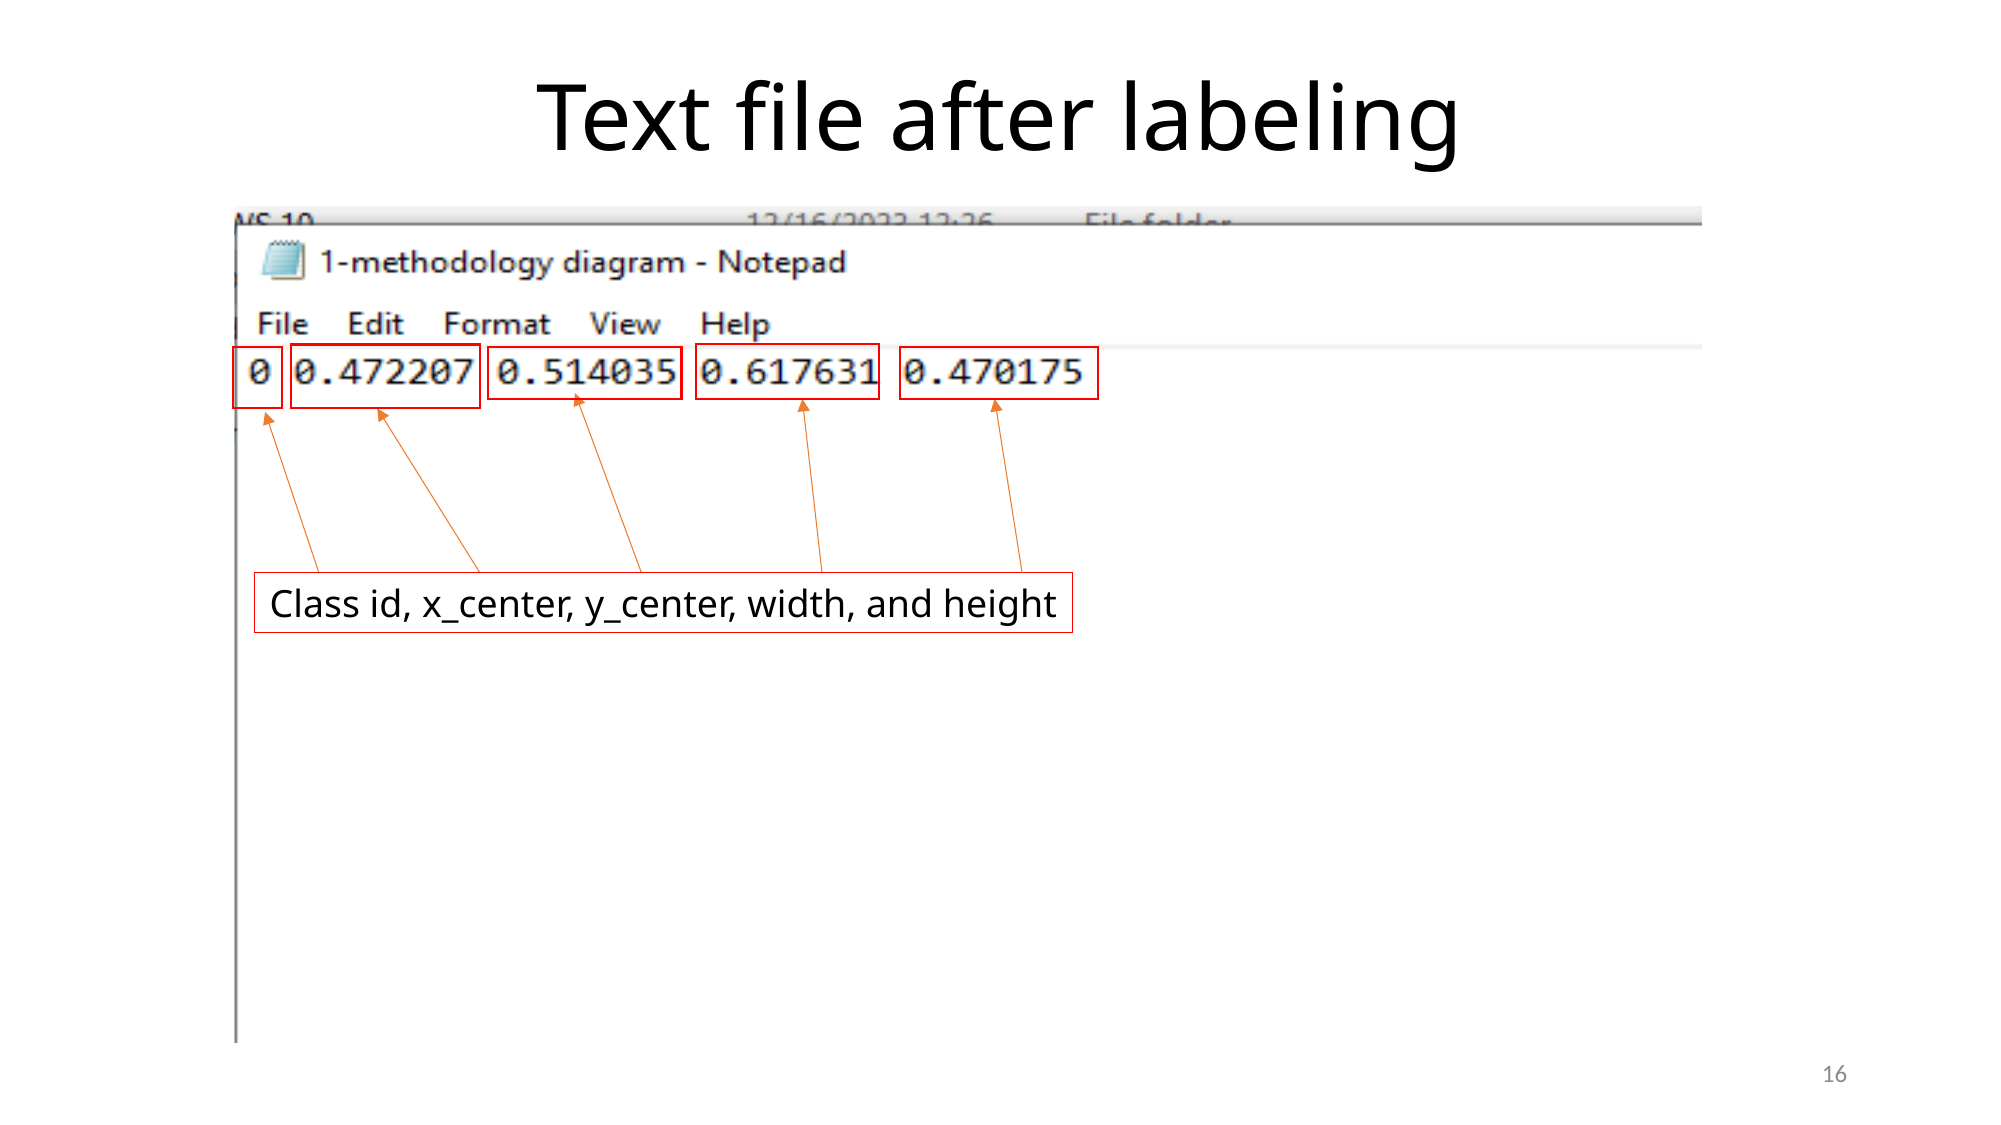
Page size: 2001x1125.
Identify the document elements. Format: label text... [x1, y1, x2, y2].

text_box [265, 411, 319, 574]
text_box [377, 408, 480, 573]
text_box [802, 398, 822, 574]
slide_number 16 [1412, 1042, 1863, 1103]
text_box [994, 398, 1023, 574]
title Text file after labeling [137, 59, 1863, 183]
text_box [575, 393, 642, 573]
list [234, 206, 1702, 1043]
